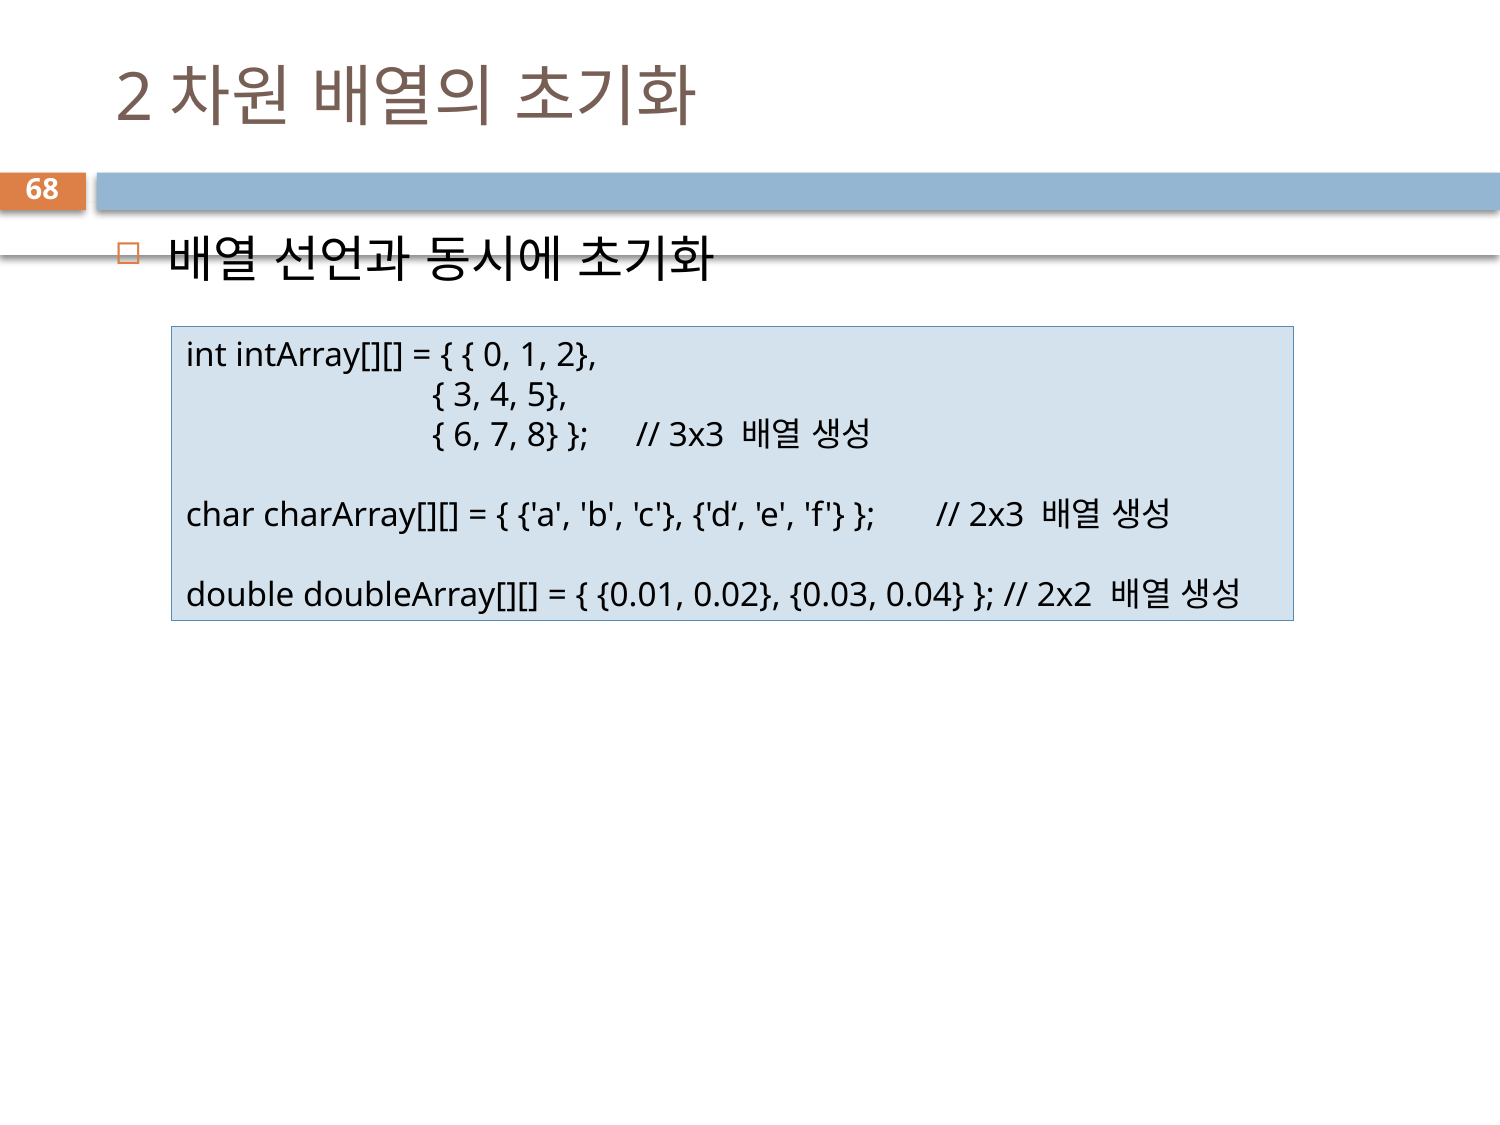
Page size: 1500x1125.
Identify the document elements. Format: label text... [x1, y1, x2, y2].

text_box int intArray[][] = { { 0, 1, 2}, { 3, 4, 5}, { 6, 7, 8} }; // 3x3 배열 생성 char charArray[][] = { {'a', 'b', 'c'}, {'d‘, 'e', 'f'} }; // 2x3 배열 생성 double doubleArray[][] = { {0.01, 0.02}, {0.03, 0.04} }; // 2x2 배열 생성 [171, 326, 1294, 621]
slide_number 68 [0, 170, 87, 211]
list 배열 선언과 동시에 초기화 [100, 219, 1438, 1047]
title 2차원 배열의 초기화 [100, 37, 1438, 149]
